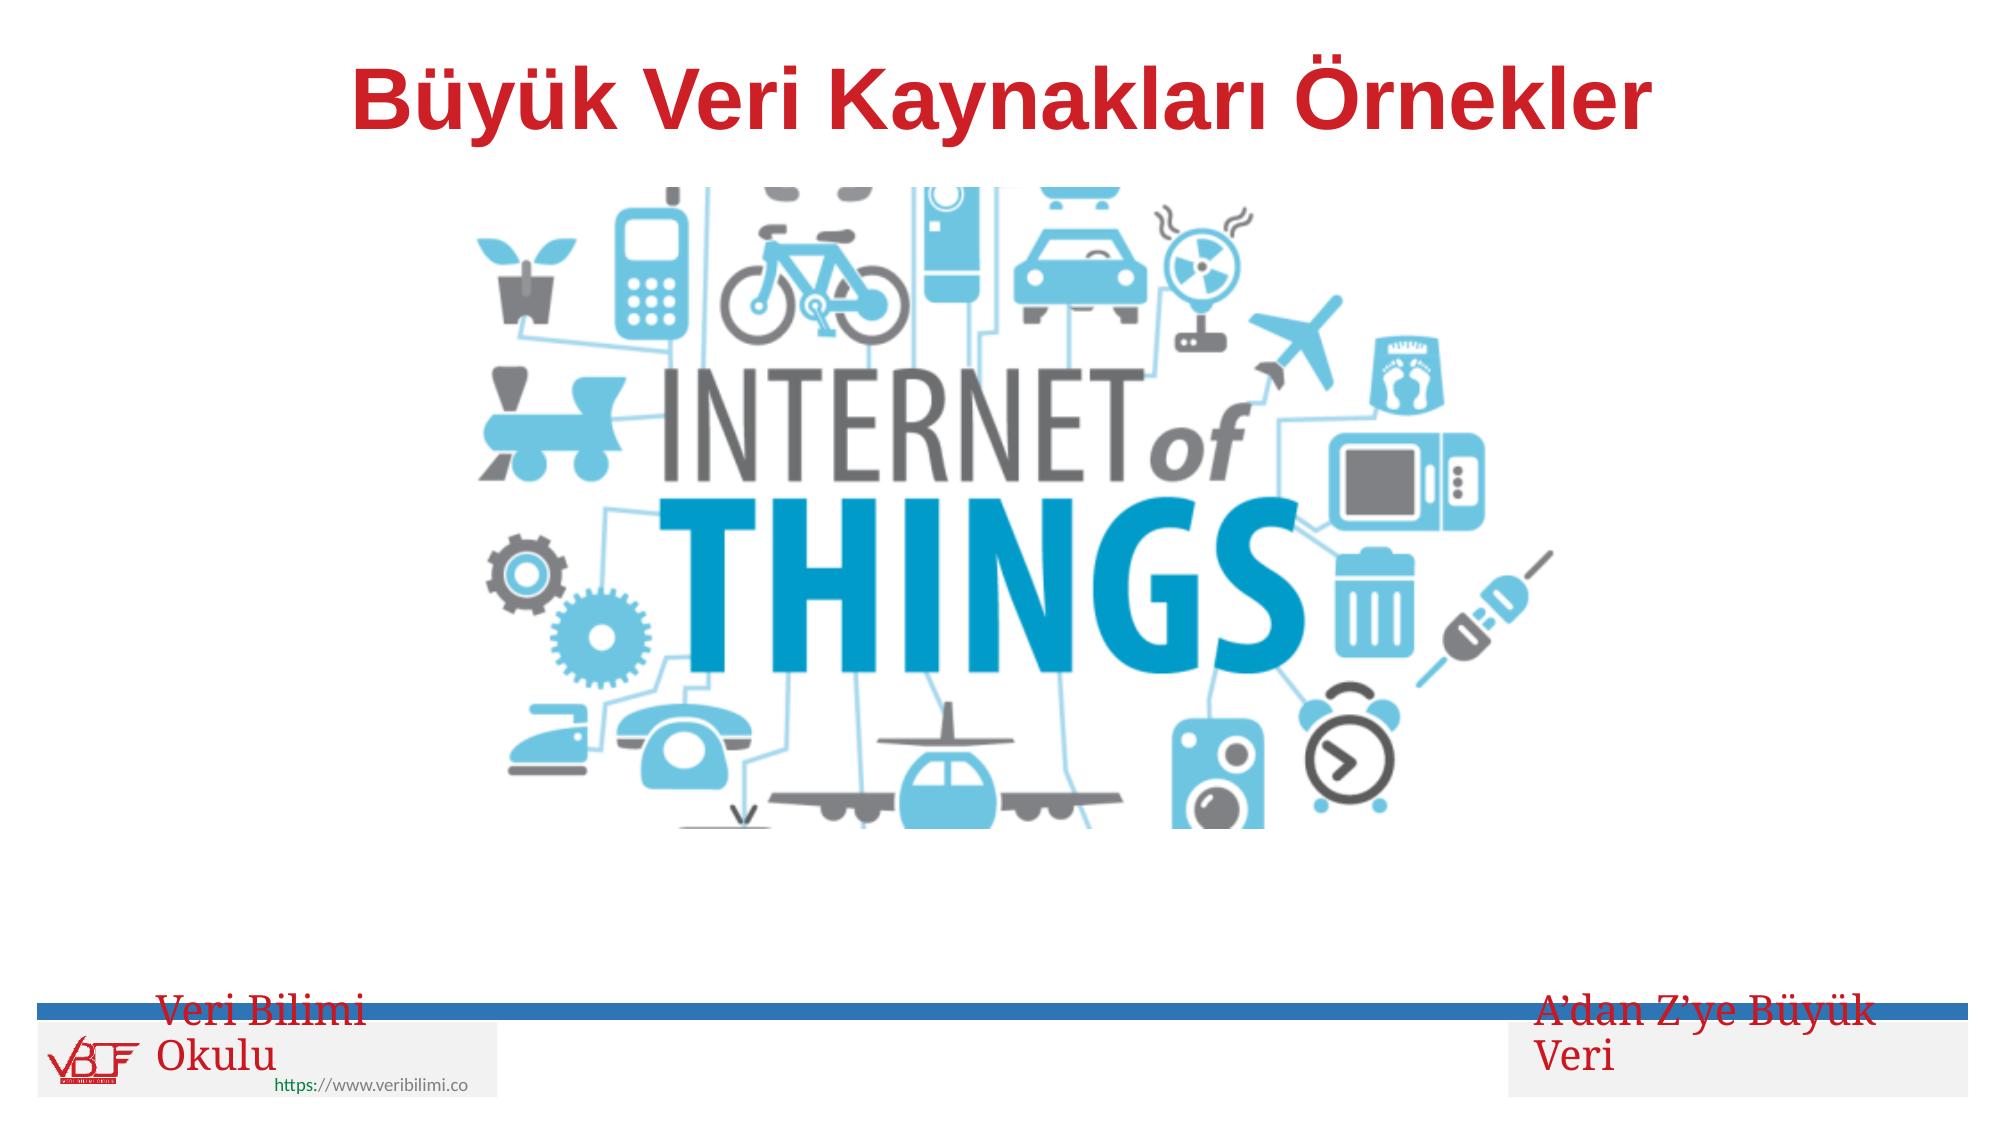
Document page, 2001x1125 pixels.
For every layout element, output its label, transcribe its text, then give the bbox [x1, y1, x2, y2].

picture [432, 187, 1573, 829]
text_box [1508, 1022, 1969, 1098]
title Büyük Veri Kaynakları Örnekler [252, 38, 1753, 156]
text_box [37, 1022, 537, 1103]
